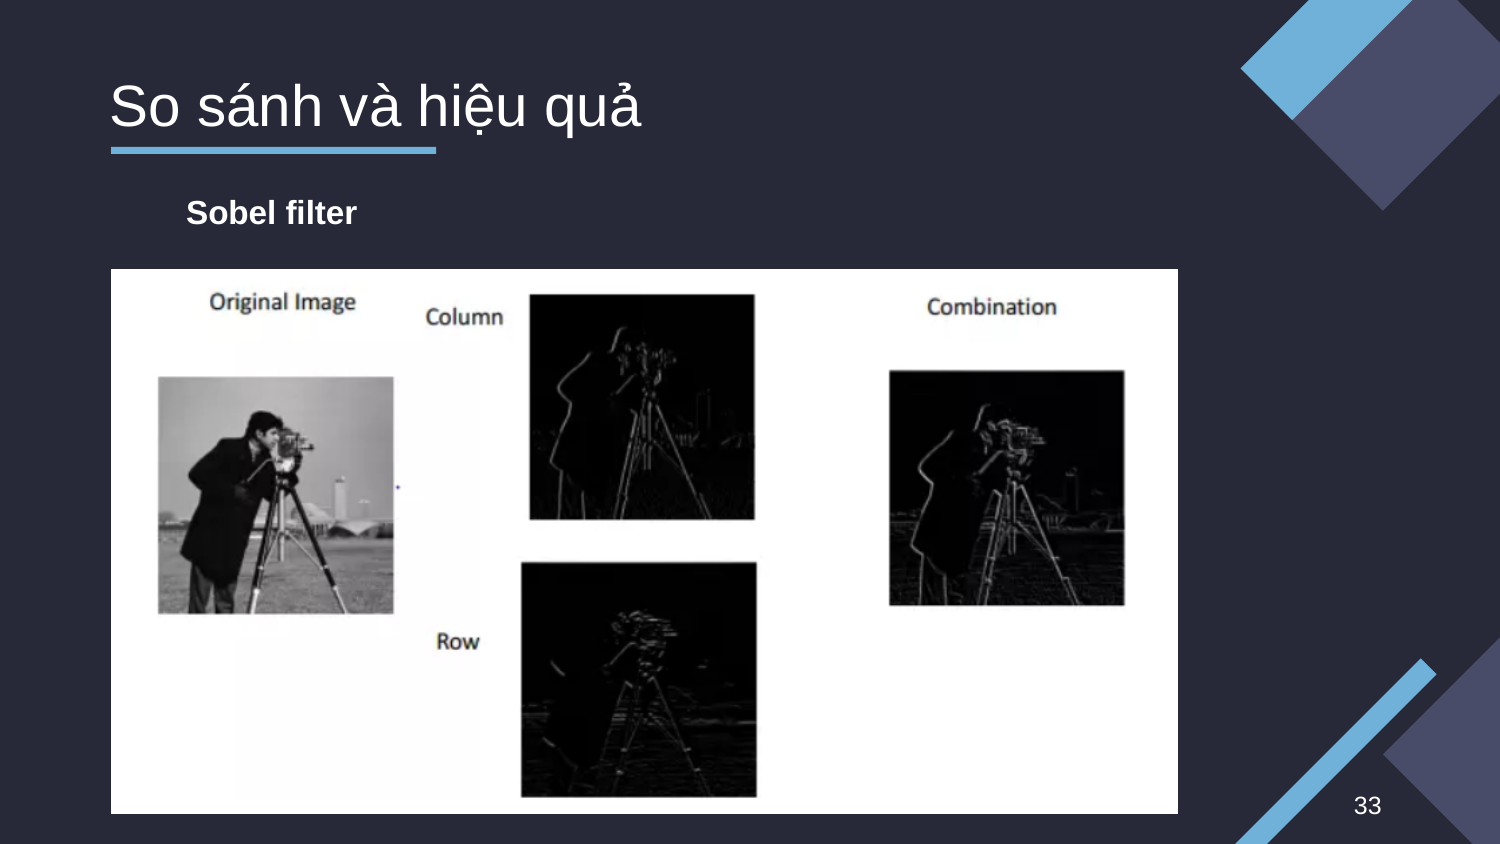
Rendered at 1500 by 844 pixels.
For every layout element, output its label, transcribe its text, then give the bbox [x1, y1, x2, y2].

title So sánh và hiệu quả [94, 58, 1361, 147]
text_box [111, 146, 437, 154]
slide_number ‹#› [1059, 782, 1397, 828]
picture [110, 269, 1179, 814]
text_box Sobel filter [171, 183, 597, 239]
